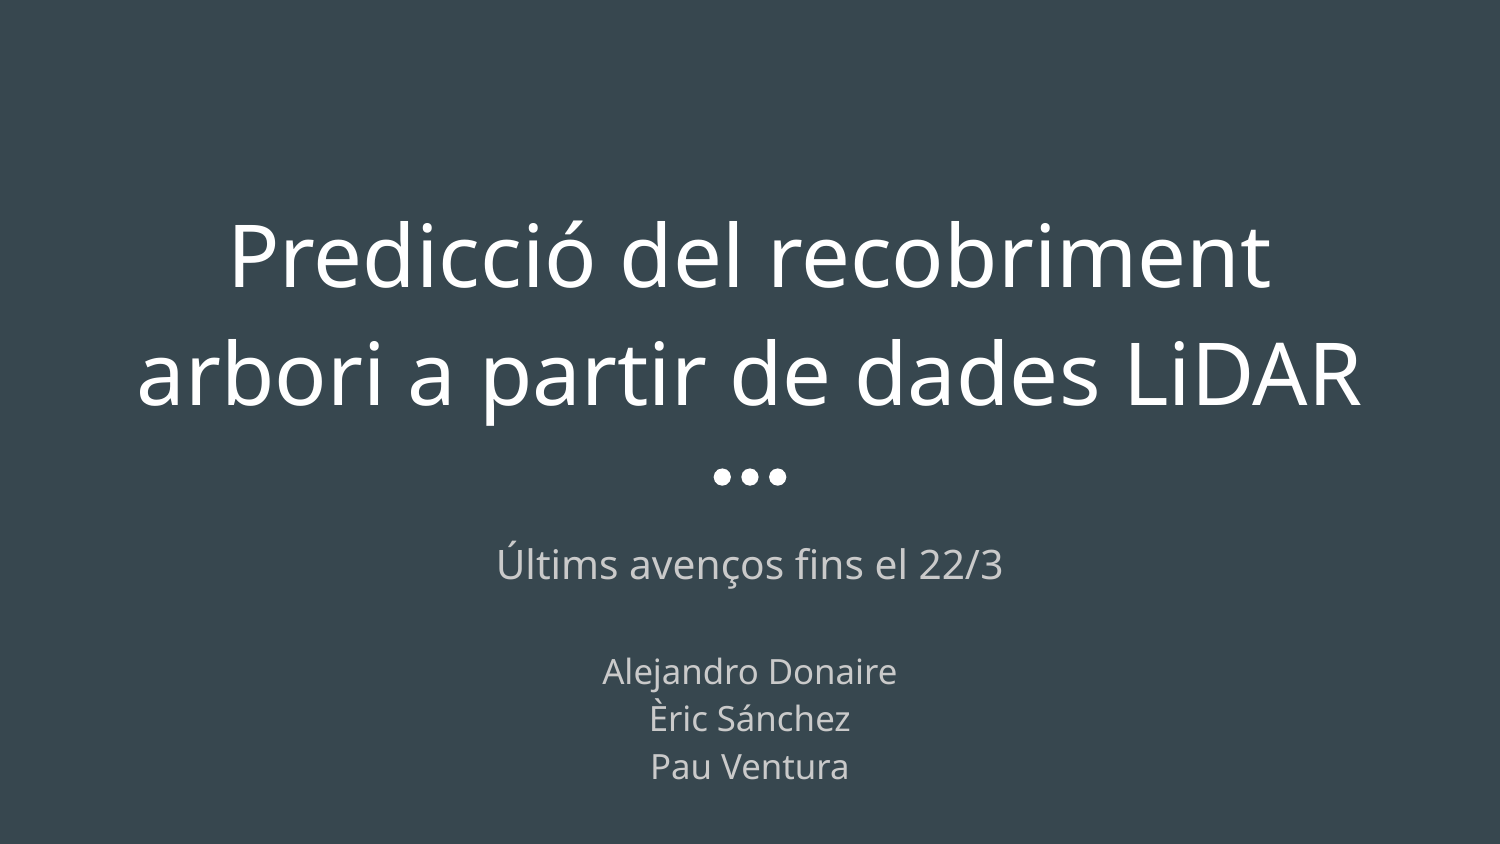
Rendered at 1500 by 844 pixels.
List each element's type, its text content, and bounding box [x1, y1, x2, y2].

title Predicció del recobriment arbori a partir de dades LiDAR [110, 162, 1390, 447]
subtitle Últims avenços fins el 22/3 Alejandro Donaire Èric Sánchez Pau Ventura [110, 520, 1390, 805]
